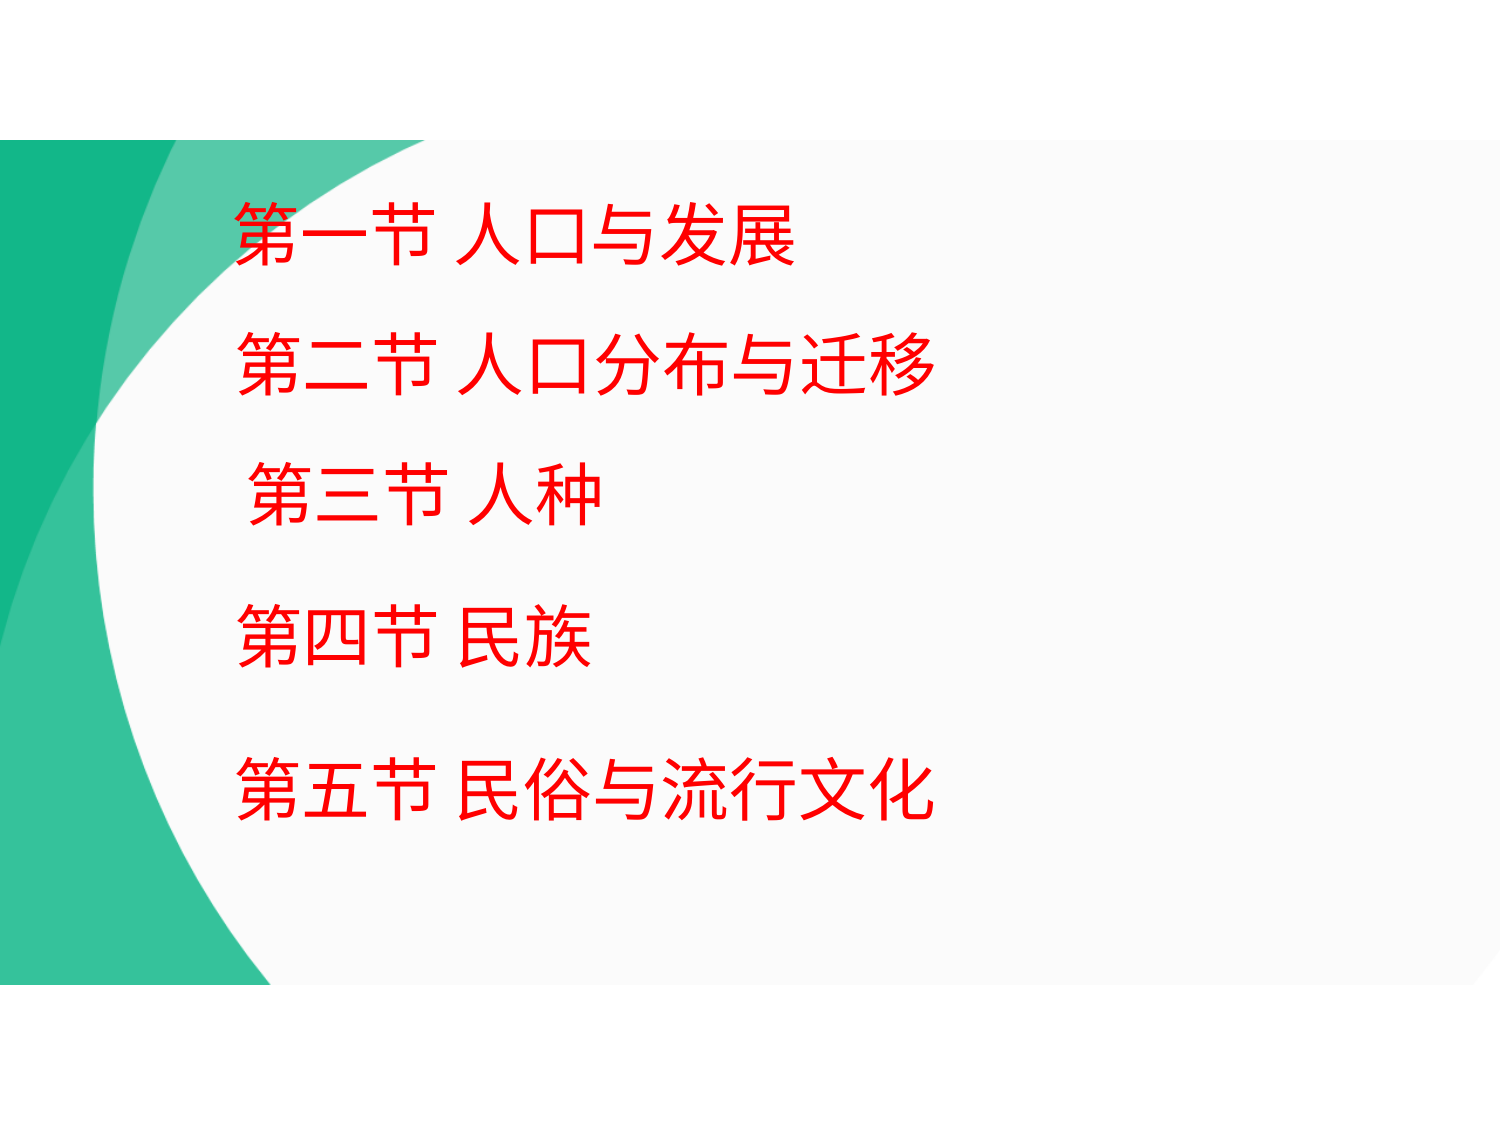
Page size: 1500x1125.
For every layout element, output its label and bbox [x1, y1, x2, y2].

picture [0, 140, 1500, 985]
